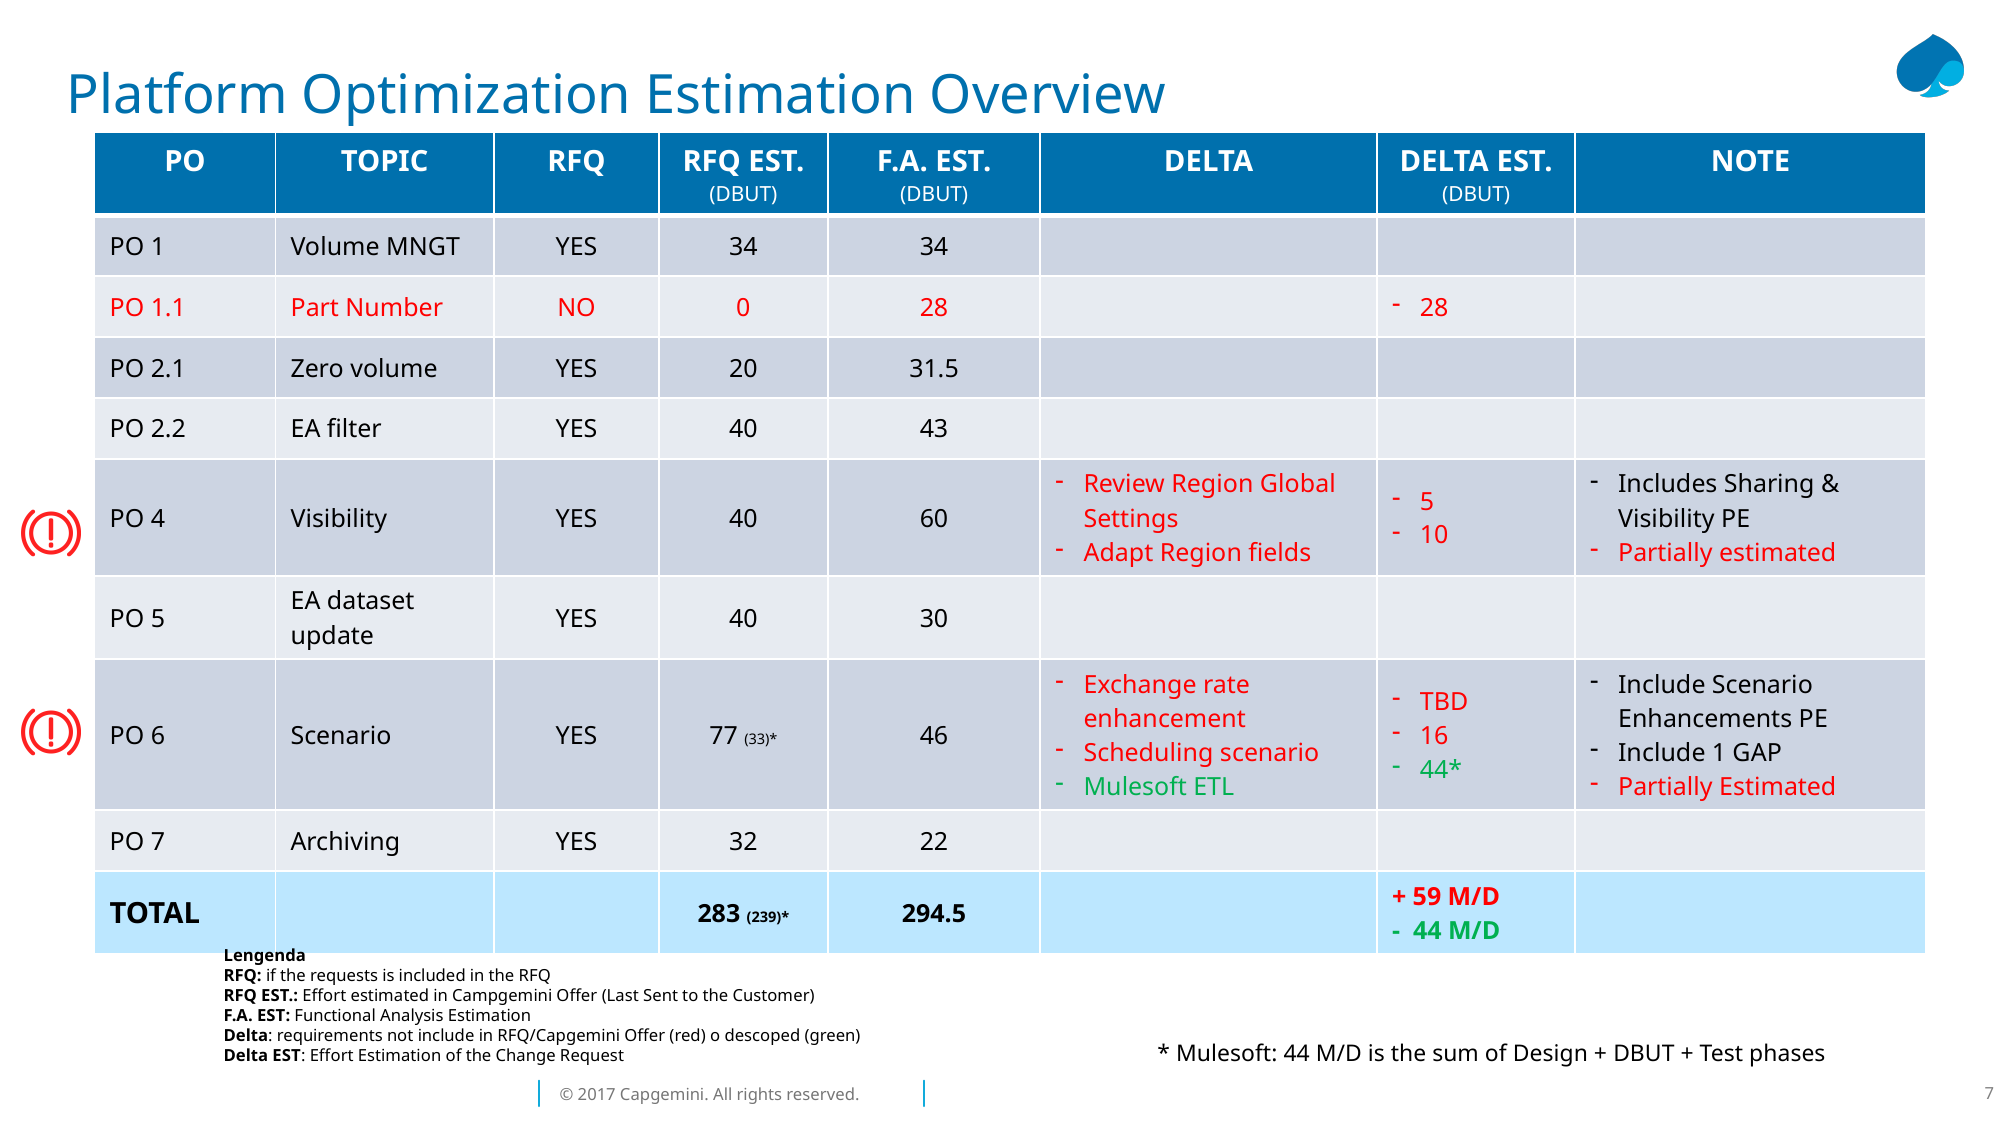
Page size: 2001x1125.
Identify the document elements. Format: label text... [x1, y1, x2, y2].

table_cell [1576, 872, 1925, 953]
table_cell 30 [829, 577, 1039, 658]
table_header PO [95, 133, 275, 213]
table_cell PO 2.2 [95, 399, 275, 458]
table_cell 40 [660, 399, 827, 458]
table_cell [1576, 811, 1925, 870]
table_cell [1576, 277, 1925, 336]
table_cell 46 [829, 660, 1039, 809]
table_header F.A. EST. (DBUT) [829, 133, 1039, 213]
table_header RFQ EST. (DBUT) [660, 133, 827, 213]
table_cell [1576, 338, 1925, 397]
table_cell [1576, 577, 1925, 658]
table_cell Include Scenario Enhancements PE Include 1 GAP Partially Estimated [1576, 660, 1925, 809]
table_cell YES [495, 660, 658, 809]
table_cell 22 [829, 811, 1039, 870]
table_cell 28 [829, 277, 1039, 336]
picture [21, 503, 81, 563]
table_cell [1378, 811, 1574, 870]
table_cell 5 10 [1378, 460, 1574, 575]
table_cell PO 7 [95, 811, 275, 870]
table_cell 28 [1378, 277, 1574, 336]
table_cell PO 6 [95, 660, 275, 809]
table_cell NO [495, 277, 658, 336]
table_cell [1041, 277, 1376, 336]
table_header NOTE [1576, 133, 1925, 213]
table_cell EA dataset update [276, 577, 493, 658]
table_cell [1378, 218, 1574, 275]
table_cell [1378, 577, 1574, 658]
table_cell [1041, 872, 1376, 953]
table_cell TOTAL [95, 872, 275, 953]
table_cell YES [495, 460, 658, 575]
table_cell EA filter [276, 399, 493, 458]
table_cell [1378, 338, 1574, 397]
table_cell Visibility [276, 460, 493, 575]
table_cell [1041, 399, 1376, 458]
table_cell [276, 872, 493, 937]
table_cell Archiving [276, 811, 493, 870]
table_cell YES [495, 399, 658, 458]
table_cell PO 1.1 [95, 277, 275, 336]
table_cell TBD 16 44* [1378, 660, 1574, 809]
table_cell 34 [829, 218, 1039, 275]
table_cell Review Region Global Settings Adapt Region fields [1041, 460, 1376, 575]
table_cell 0 [660, 277, 827, 336]
table_cell [1041, 577, 1376, 658]
table_cell 77 (33)* [660, 660, 827, 809]
text_box * Mulesoft: 44 M/D is the sum of Design + DBUT + Test phases [1142, 1030, 1842, 1074]
table_cell Scenario [276, 660, 493, 809]
table_cell 31.5 [829, 338, 1039, 397]
table_cell Zero volume [276, 338, 493, 397]
table_cell [1576, 399, 1925, 458]
table_cell 40 [660, 460, 827, 575]
text_box Lengenda RFQ: if the requests is included in the RFQ RFQ EST.: Effort estimated in Campgemini Offer (Last Sent to the Customer) F.A. EST: Functional Analysis Estimation Delta: requirements not include in RFQ/Capgemini Offer (red) o descoped (green) Delta EST: Effort Estimation of the Change Request [208, 937, 877, 1072]
table_header DELTA EST. (DBUT) [1378, 133, 1574, 213]
table_cell 43 [829, 399, 1039, 458]
table_header TOPIC [276, 133, 493, 213]
table_cell YES [495, 811, 658, 870]
table_header DELTA [1041, 133, 1376, 213]
table_cell YES [495, 218, 658, 275]
table_header RFQ [495, 133, 658, 213]
table_cell PO 4 [95, 460, 275, 575]
table_cell [1378, 399, 1574, 458]
table_cell PO 2.1 [95, 338, 275, 397]
table_cell 294.5 [829, 872, 1039, 953]
title Platform Optimization Estimation Overview [66, 66, 1863, 152]
table_cell [1041, 218, 1376, 275]
table_cell [1041, 811, 1376, 870]
table_cell 20 [660, 338, 827, 397]
table_cell 40 [660, 577, 827, 658]
table_cell [1576, 218, 1925, 275]
table_cell Includes Sharing & Visibility PE Partially estimated [1576, 460, 1925, 575]
table_cell 34 [660, 218, 827, 275]
table_cell + 59 M/D - 44 M/D [1378, 872, 1574, 953]
table_cell [495, 872, 658, 937]
picture [1894, 34, 1964, 107]
table_cell 60 [829, 460, 1039, 575]
table_cell Exchange rate enhancement Scheduling scenario Mulesoft ETL [1041, 660, 1376, 809]
table_cell PO 1 [95, 218, 275, 275]
table_cell YES [495, 577, 658, 658]
table_cell YES [495, 338, 658, 397]
table_cell Volume MNGT [276, 218, 493, 275]
table_cell PO 5 [95, 577, 275, 658]
table_cell [1041, 338, 1376, 397]
picture [21, 702, 81, 762]
table_cell 283 (239)* [660, 872, 827, 937]
picture [1936, 34, 1964, 62]
table_cell Part Number [276, 277, 493, 336]
table_cell 32 [660, 811, 827, 870]
